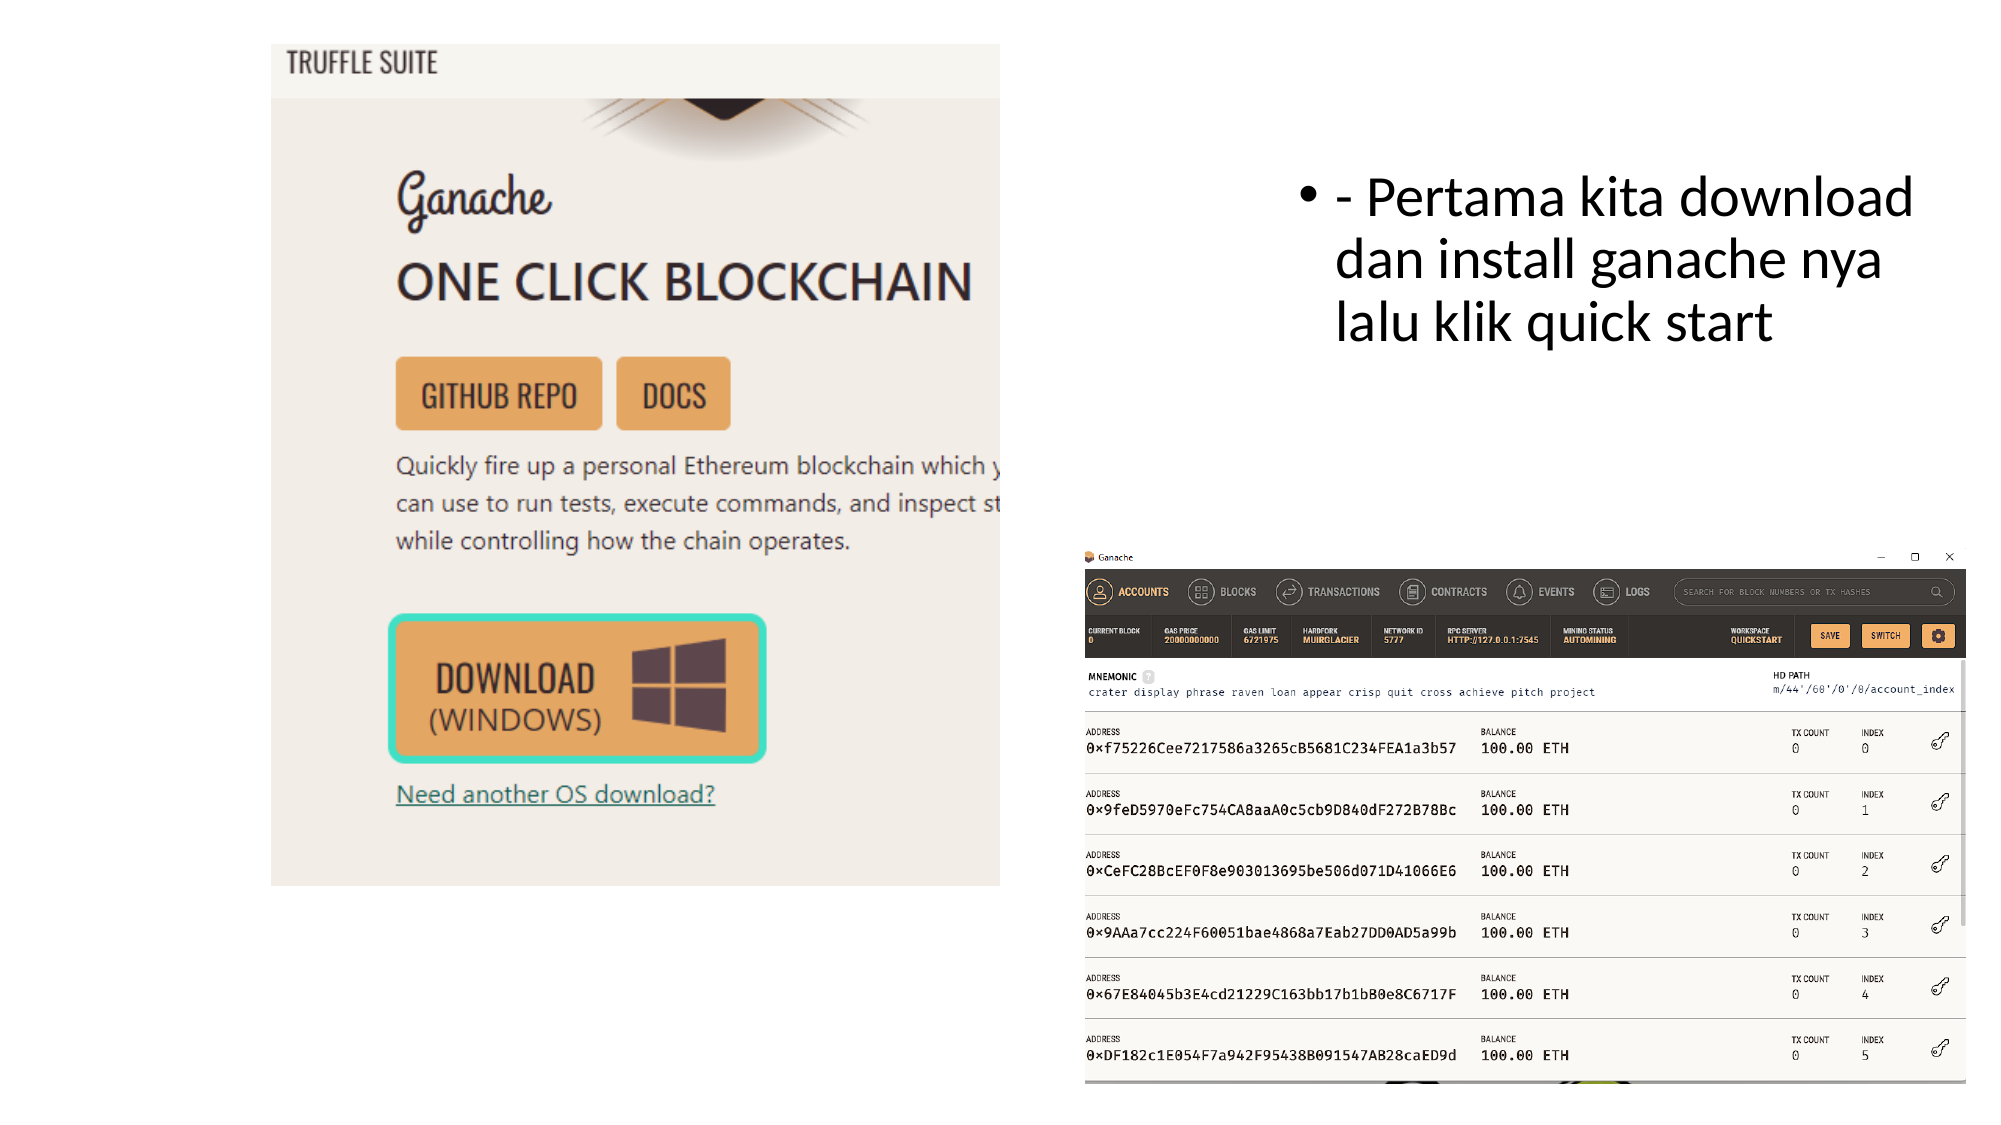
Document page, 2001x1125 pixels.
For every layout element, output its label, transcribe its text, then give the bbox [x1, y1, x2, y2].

picture [271, 44, 1000, 886]
picture [1084, 548, 1966, 1084]
list - Pertama kita download dan install ganache nya lalu klik quick start [1283, 158, 1966, 548]
